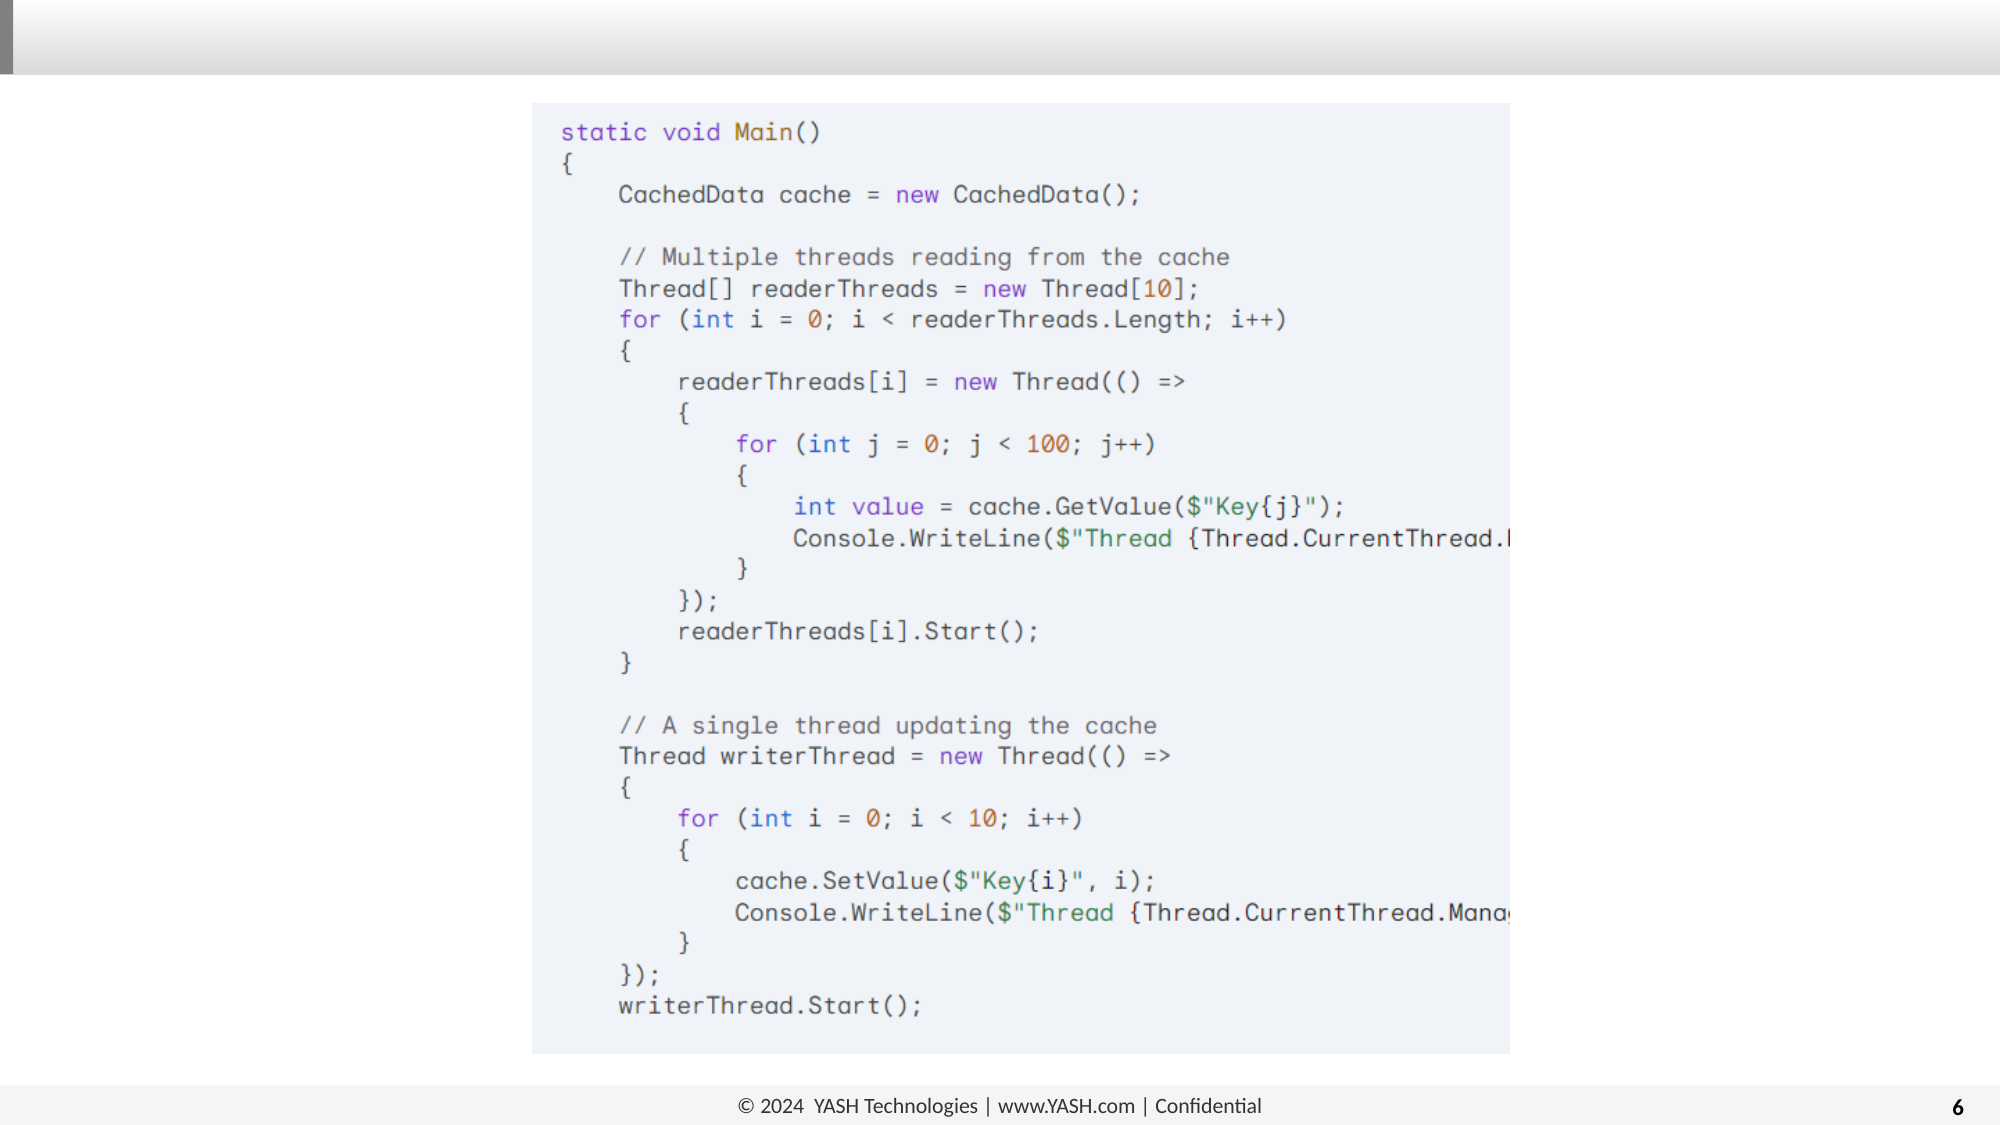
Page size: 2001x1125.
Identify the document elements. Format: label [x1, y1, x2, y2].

picture [532, 103, 1510, 1054]
